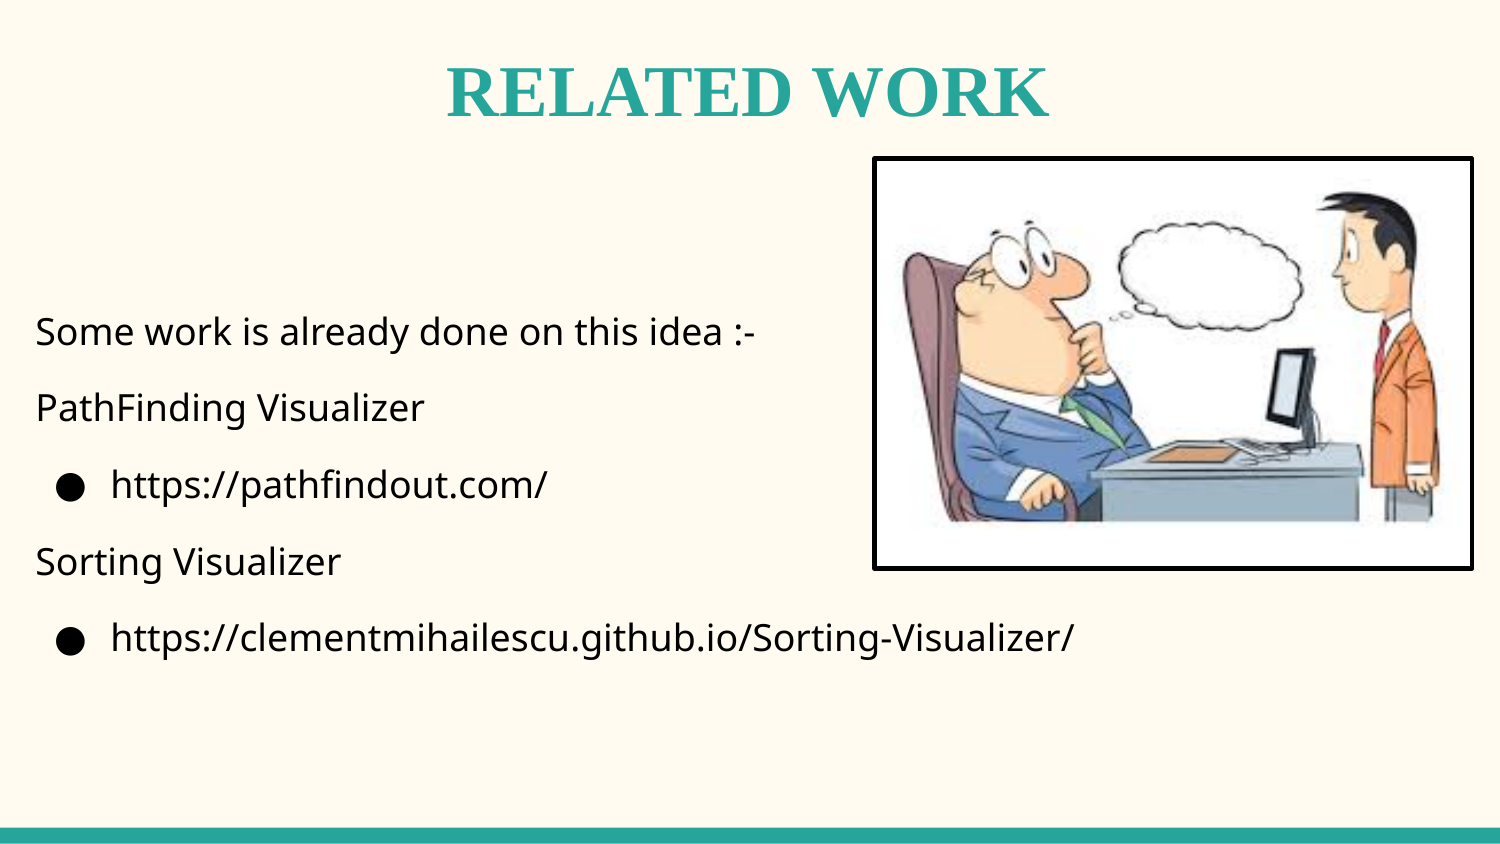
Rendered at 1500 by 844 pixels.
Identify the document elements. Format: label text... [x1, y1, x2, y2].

title RELATED WORK [27, 28, 1470, 175]
picture [876, 160, 1470, 567]
list Some work is already done on this idea :- PathFinding Visualizer https://pathfindout.com/ Sorting Visualizer https://clementmihailescu.github.io/Sorting-Visualizer/ [20, 215, 1480, 727]
